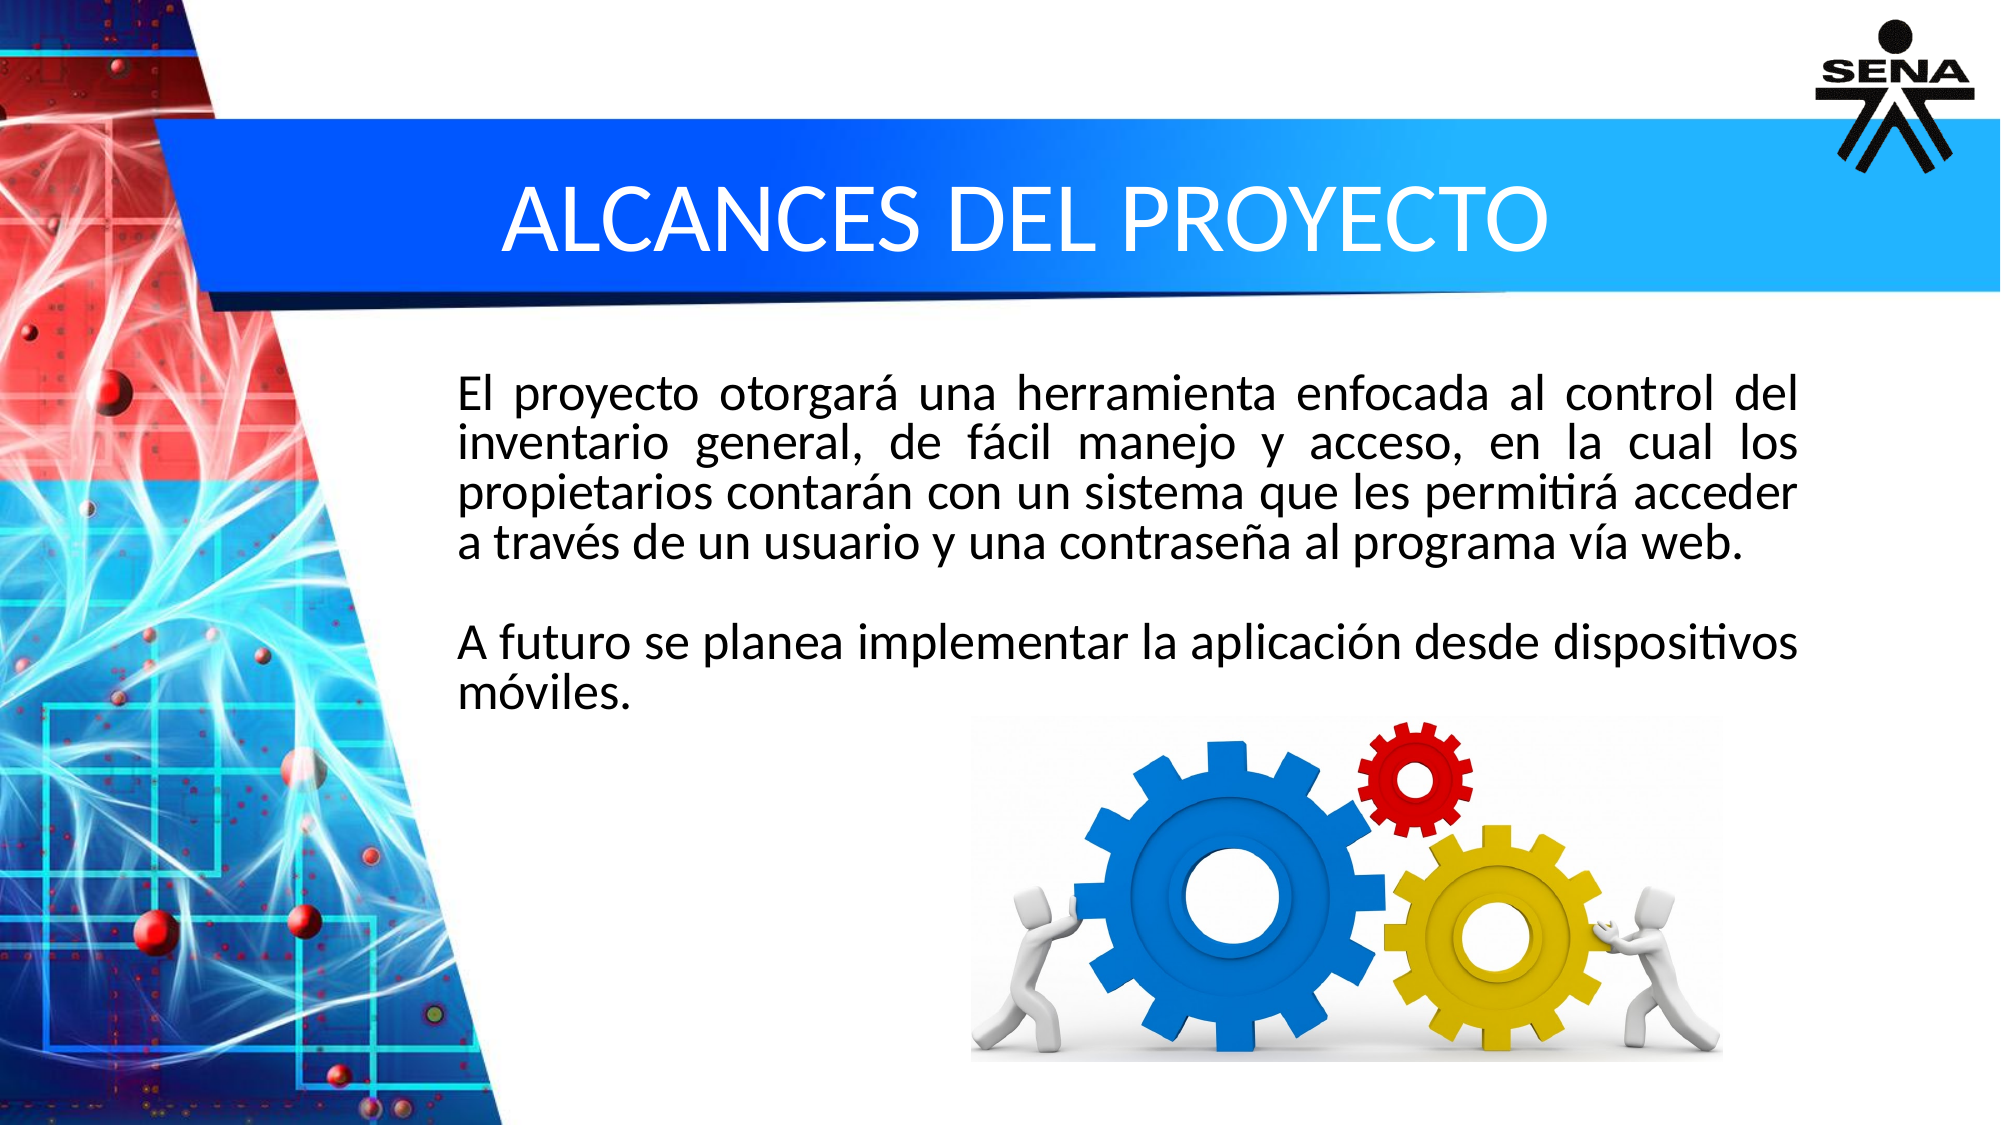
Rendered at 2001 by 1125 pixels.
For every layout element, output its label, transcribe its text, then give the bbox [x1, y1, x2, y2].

title ALCANCES DEL PROYECTO [486, 132, 1900, 292]
picture [0, 0, 2001, 1125]
list El proyecto otorgará una herramienta enfocada al control del inventario general, de fácil manejo y acceso, en la cual los propietarios contarán con un sistema que les permitirá acceder a través de un usuario y una contraseña al programa vía web. A futuro se planea implementar la aplicación desde dispositivos móviles. [442, 362, 1816, 786]
